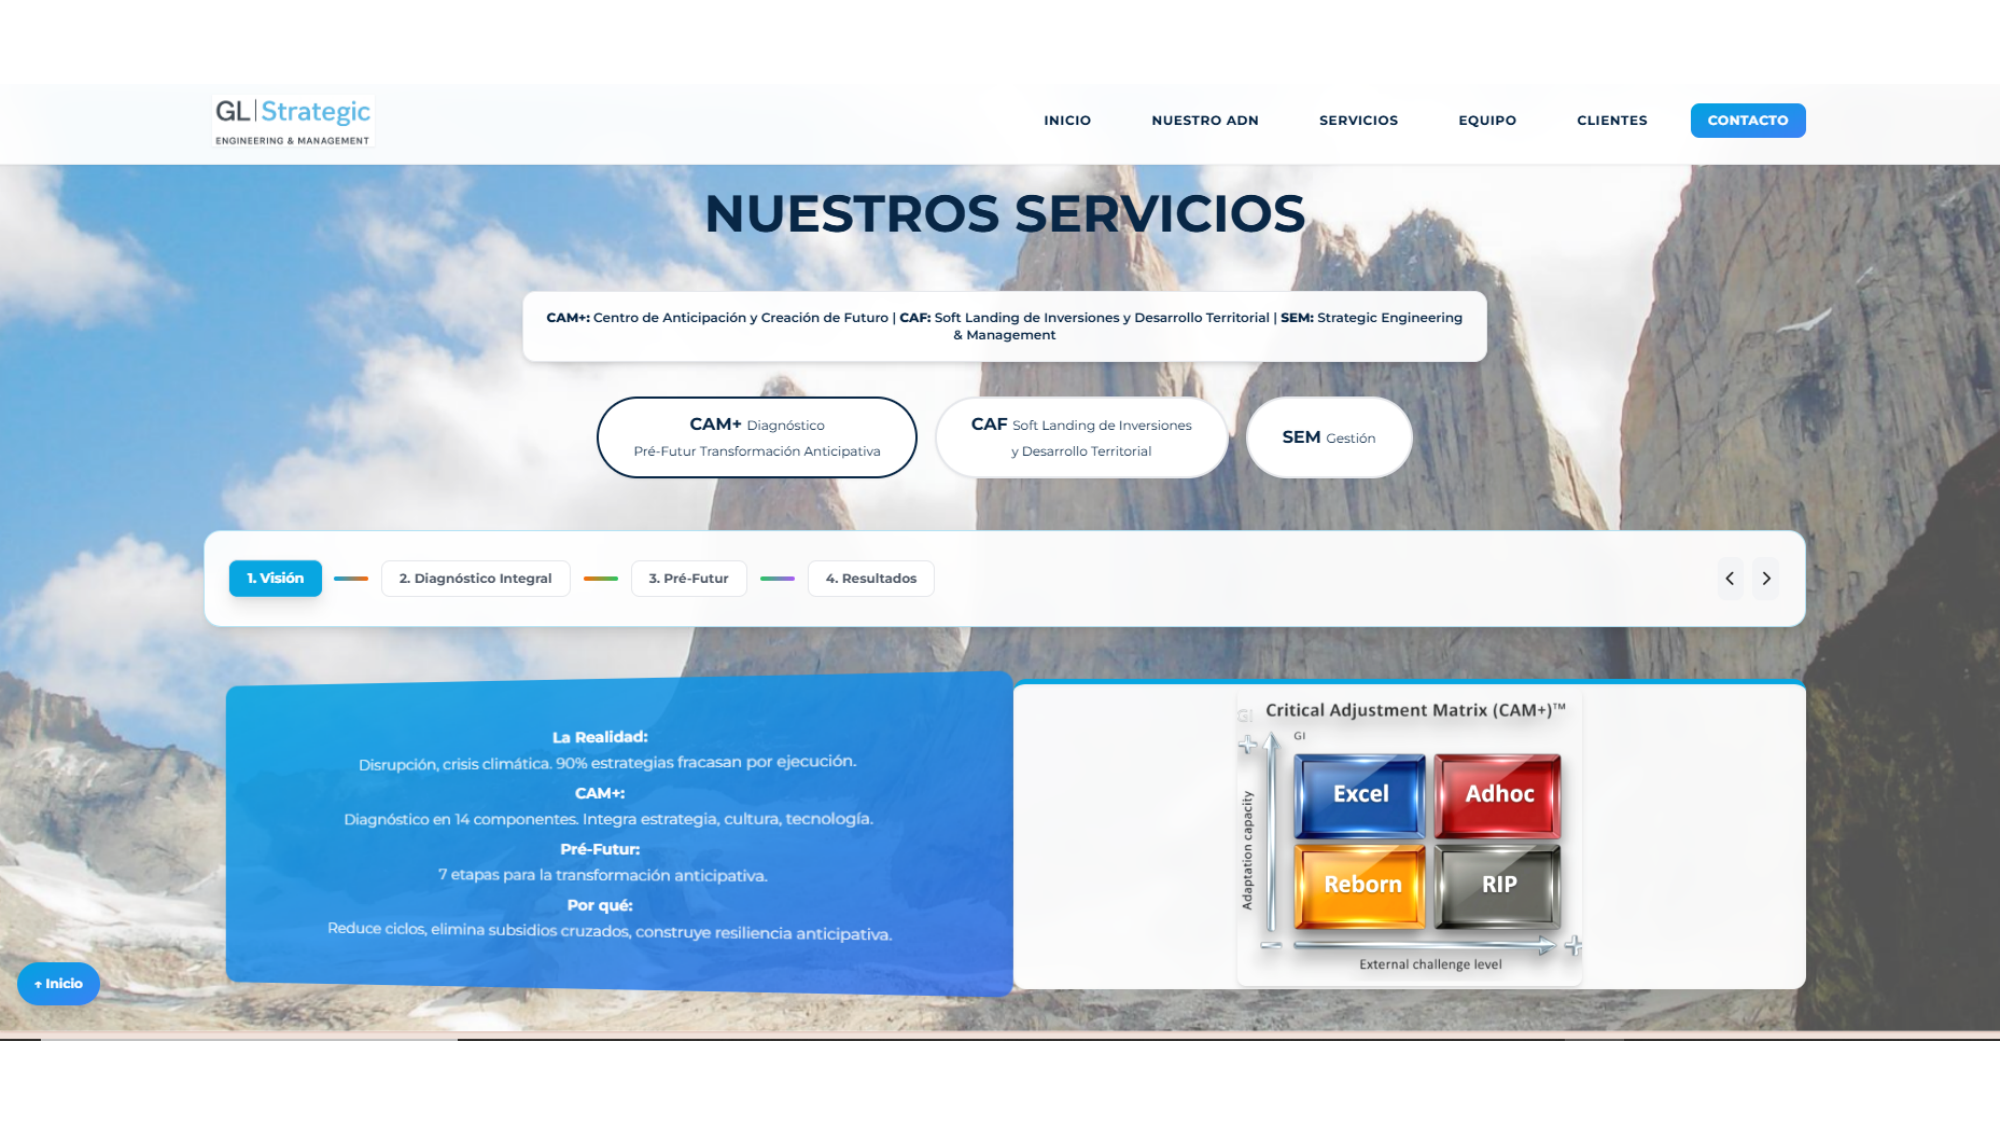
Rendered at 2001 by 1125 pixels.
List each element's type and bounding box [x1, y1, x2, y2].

picture [0, 83, 2000, 1042]
